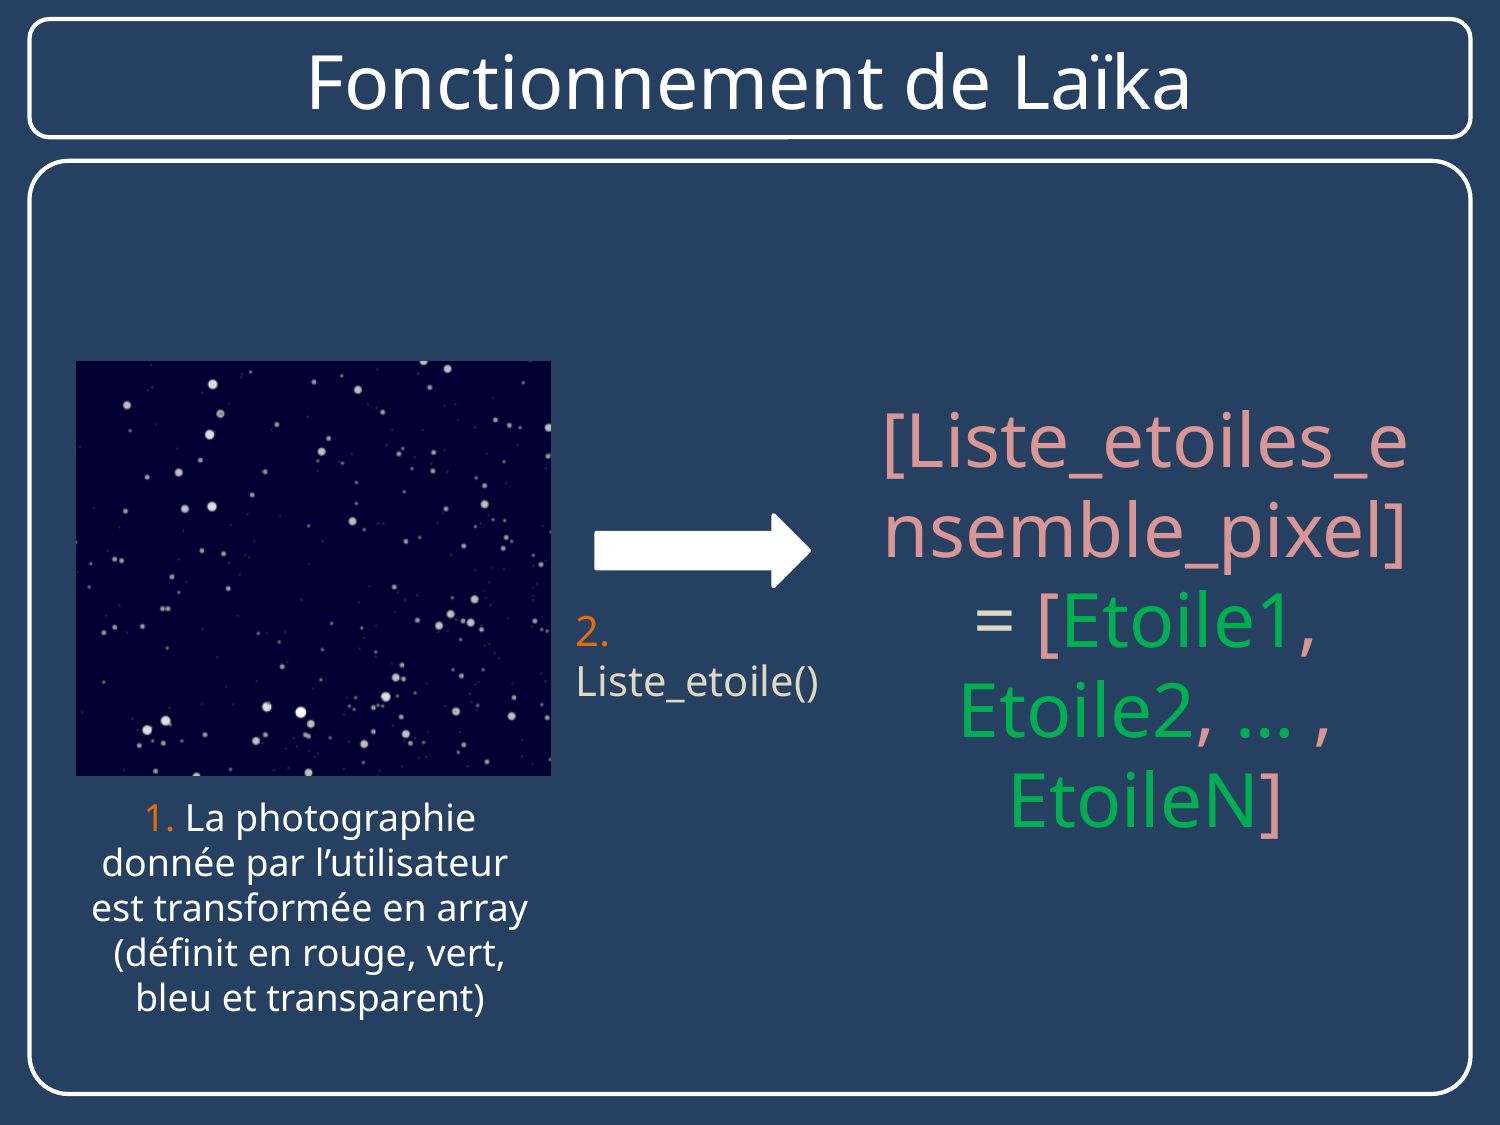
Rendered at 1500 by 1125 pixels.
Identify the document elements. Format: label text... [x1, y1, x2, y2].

text_box [27, 158, 1473, 1097]
title Fonctionnement de Laïka [0, 7, 1500, 153]
text_box [27, 16, 1473, 140]
picture [76, 361, 551, 776]
